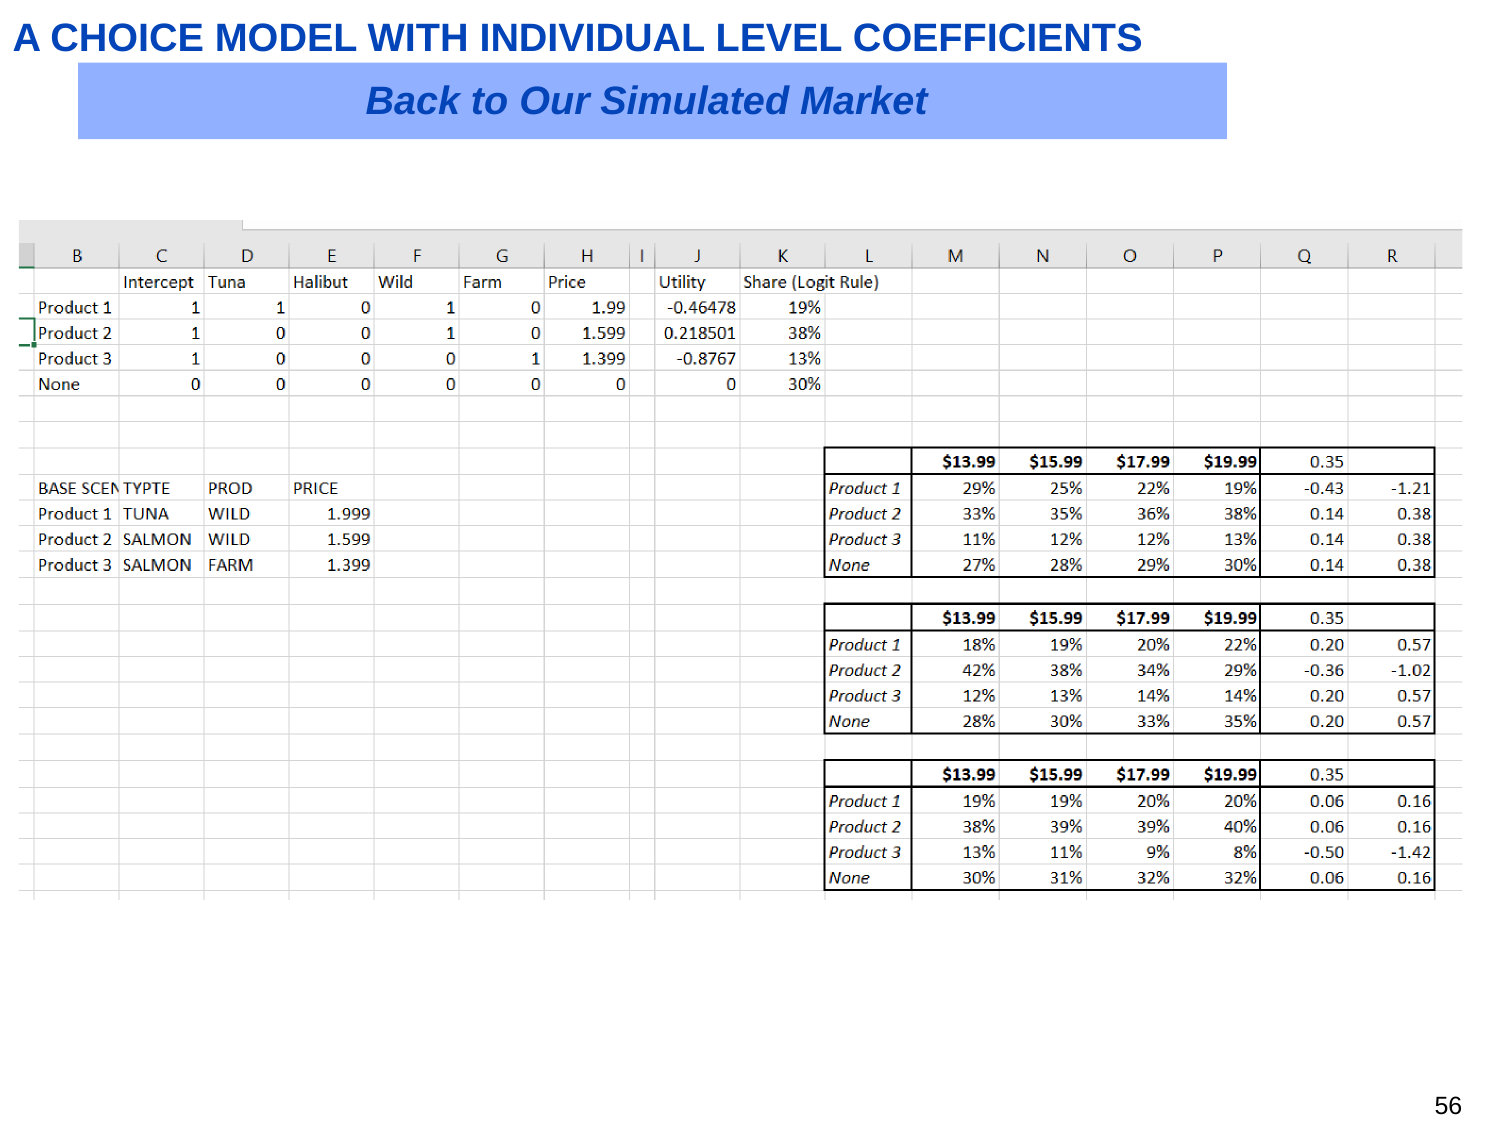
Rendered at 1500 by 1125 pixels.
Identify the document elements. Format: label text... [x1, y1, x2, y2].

text_box [78, 62, 1227, 74]
text_box Back to Our Simulated Market [66, 74, 1227, 123]
picture [18, 220, 1463, 900]
text_box [78, 123, 1227, 140]
title A CHOICE MODEL WITH INDIVIDUAL LEVEL COEFFICIENTS [12, 11, 1456, 60]
slide_number 55 [1149, 1089, 1463, 1121]
